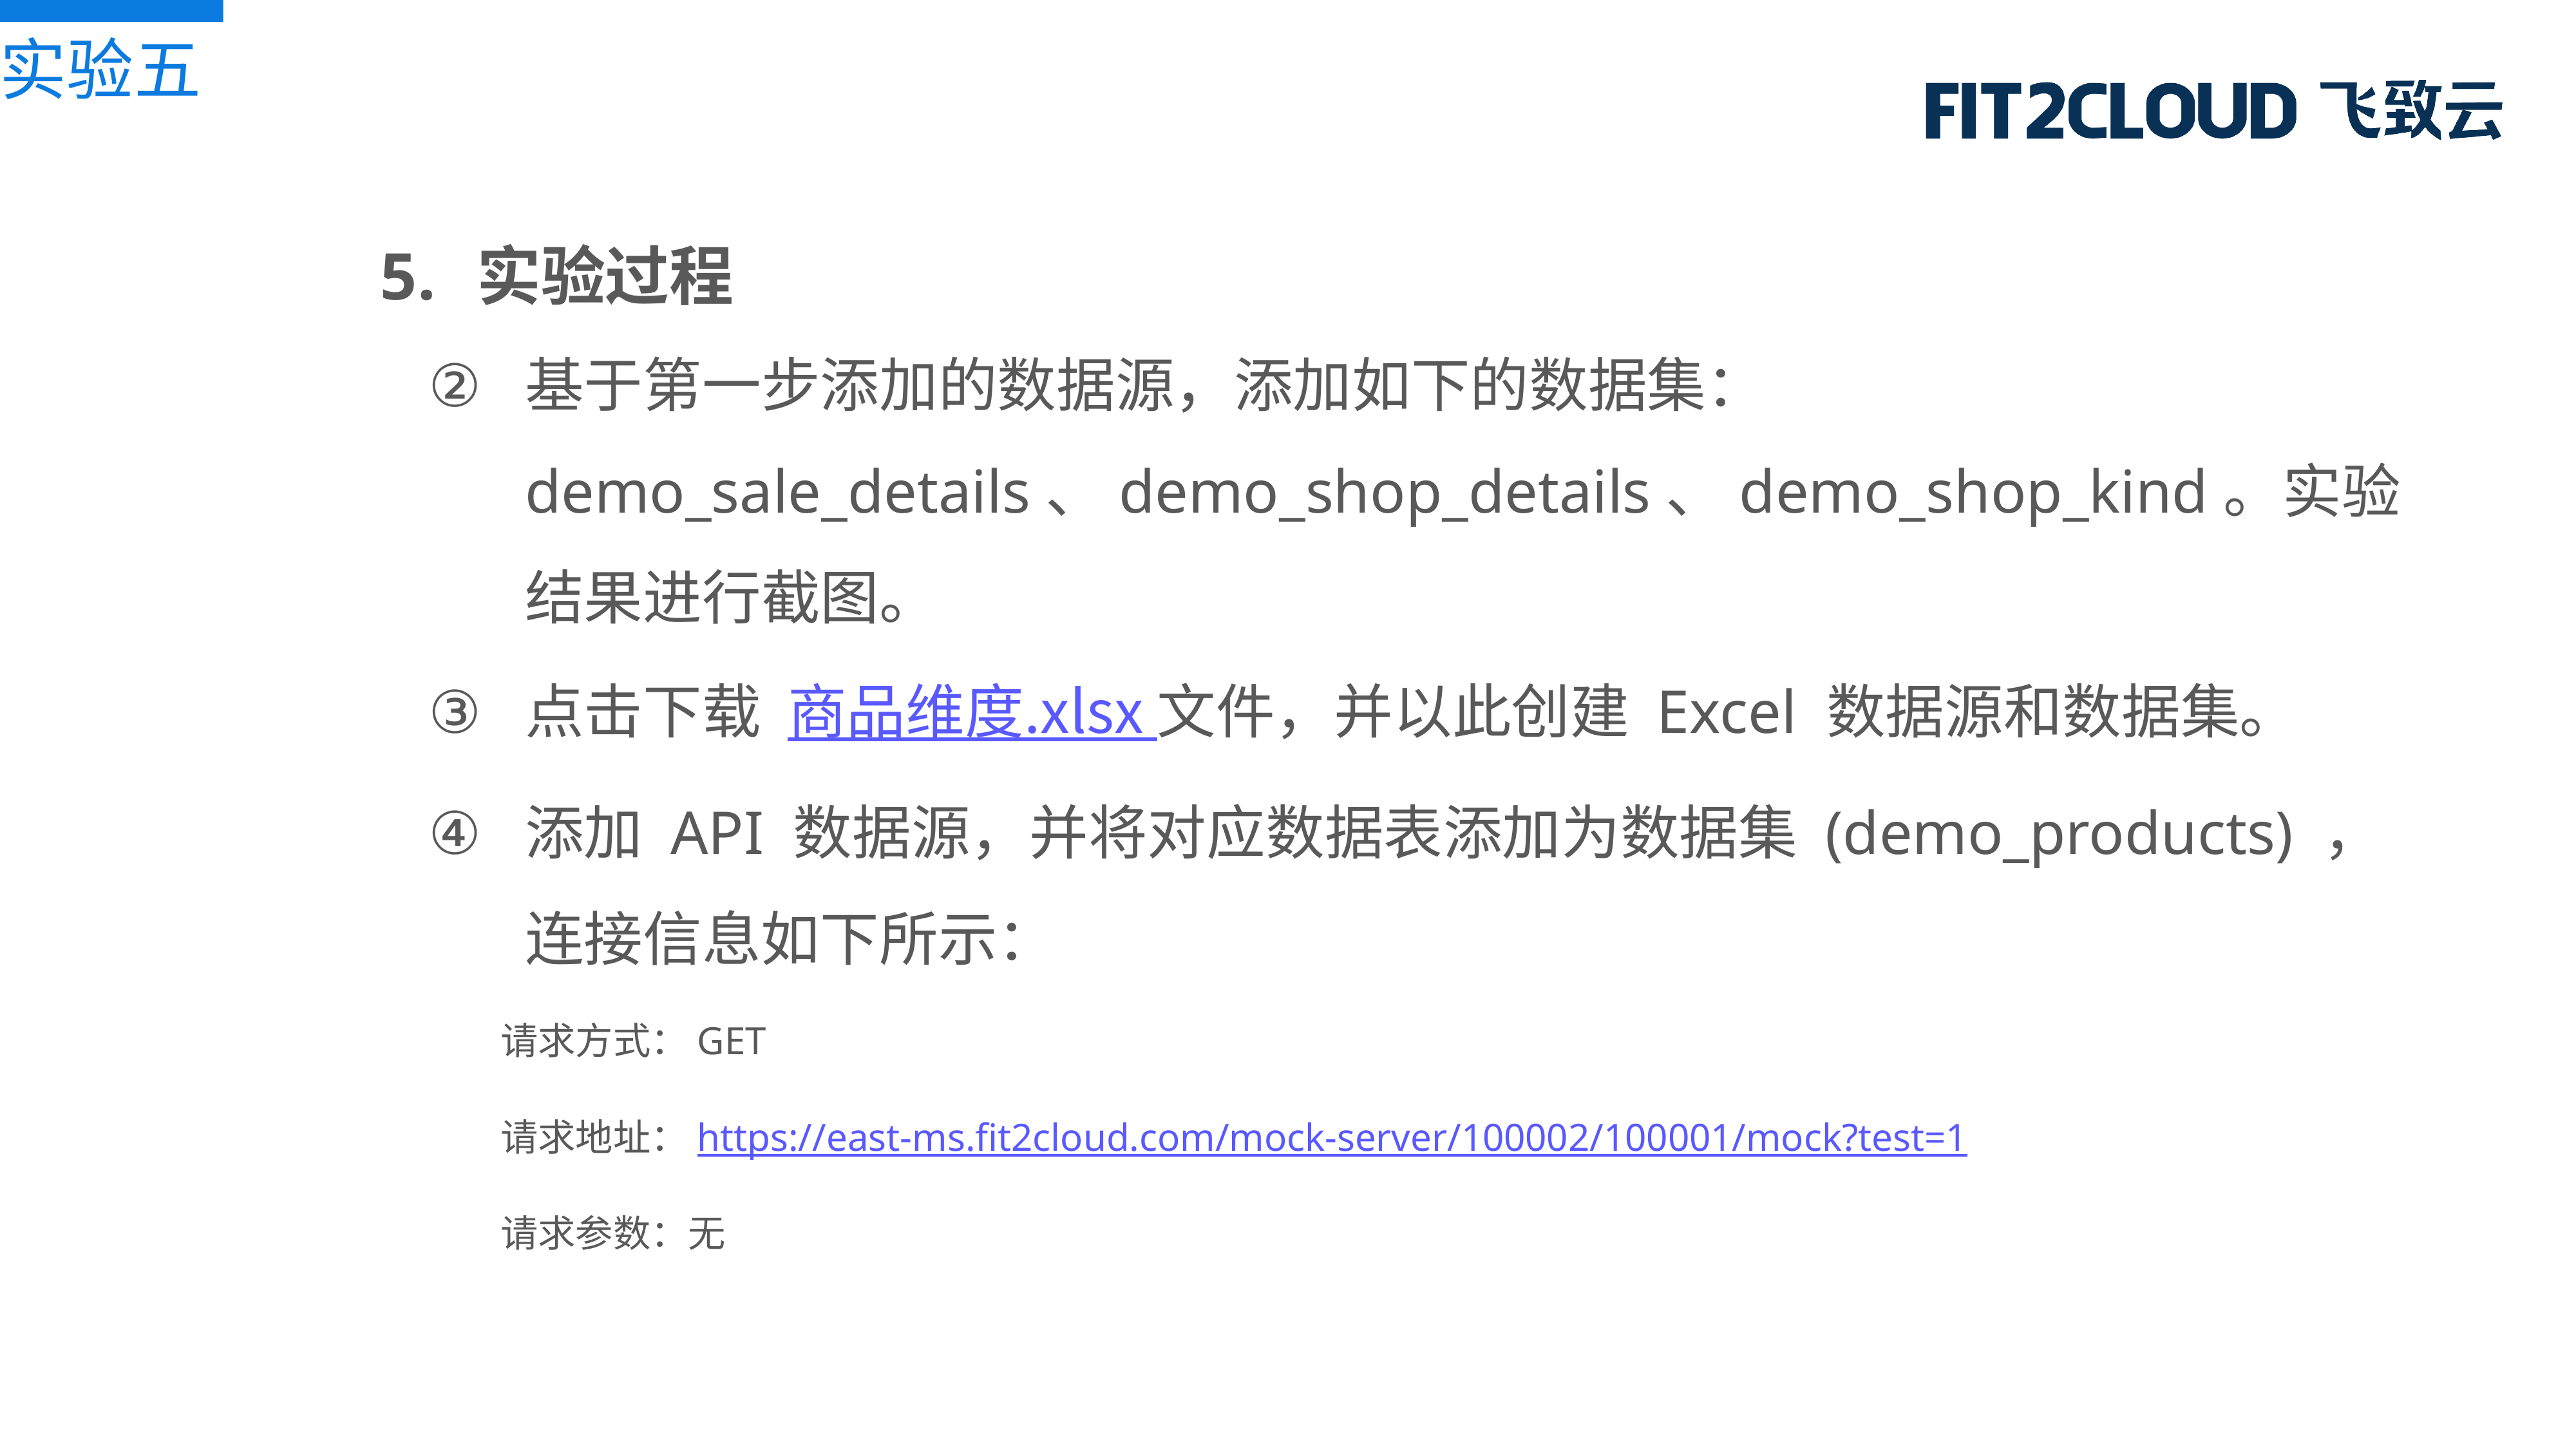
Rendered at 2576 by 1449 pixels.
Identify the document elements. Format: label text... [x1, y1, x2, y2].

picture [1926, 80, 2503, 140]
text_box [0, 0, 223, 22]
text_box 实验过程 基于第一步添加的数据源，添加如下的数据集：demo_sale_details、demo_shop_details、demo_shop_kind。实验结果进行截图。 点击下载 商品维度.xlsx 文件，并以此创建 Excel 数据源和数据集。 添加 API 数据源，并将对应数据表添加为数据集 (demo_products) ，连接信息如下所示： 请求方式：GET 请求地址：https://east-ms.fit2cloud.com/mock-server/100002/100001/mock?test=1 请求参数：无 [372, 173, 2429, 1262]
text_box 实验五 [0, 26, 244, 184]
